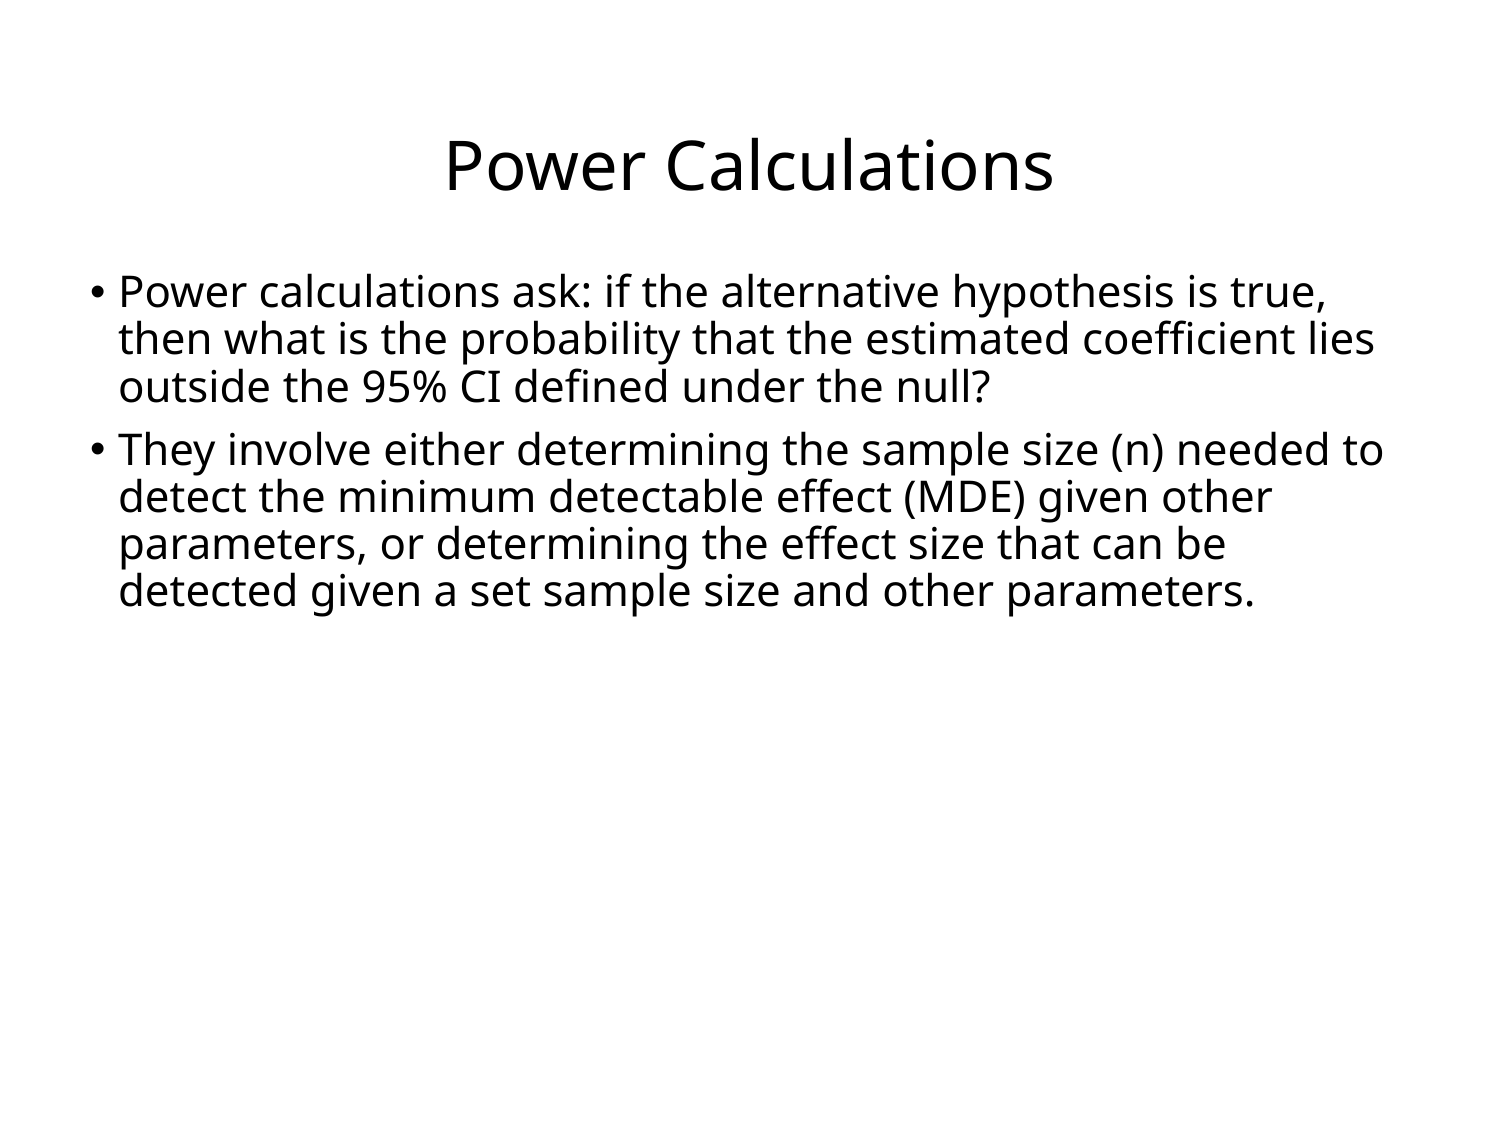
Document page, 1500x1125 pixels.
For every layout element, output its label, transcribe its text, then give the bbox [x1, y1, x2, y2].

list Power calculations ask: if the alternative hypothesis is true, then what is the probability that the estimated coefficient lies outside the 95% CI defined under the null? They involve either determining the sample size (n) needed to detect the minimum detectable effect (MDE) given other parameters, or determining the effect size that can be detected given a set sample size and other parameters. [75, 262, 1425, 900]
title Power Calculations [103, 59, 1397, 262]
